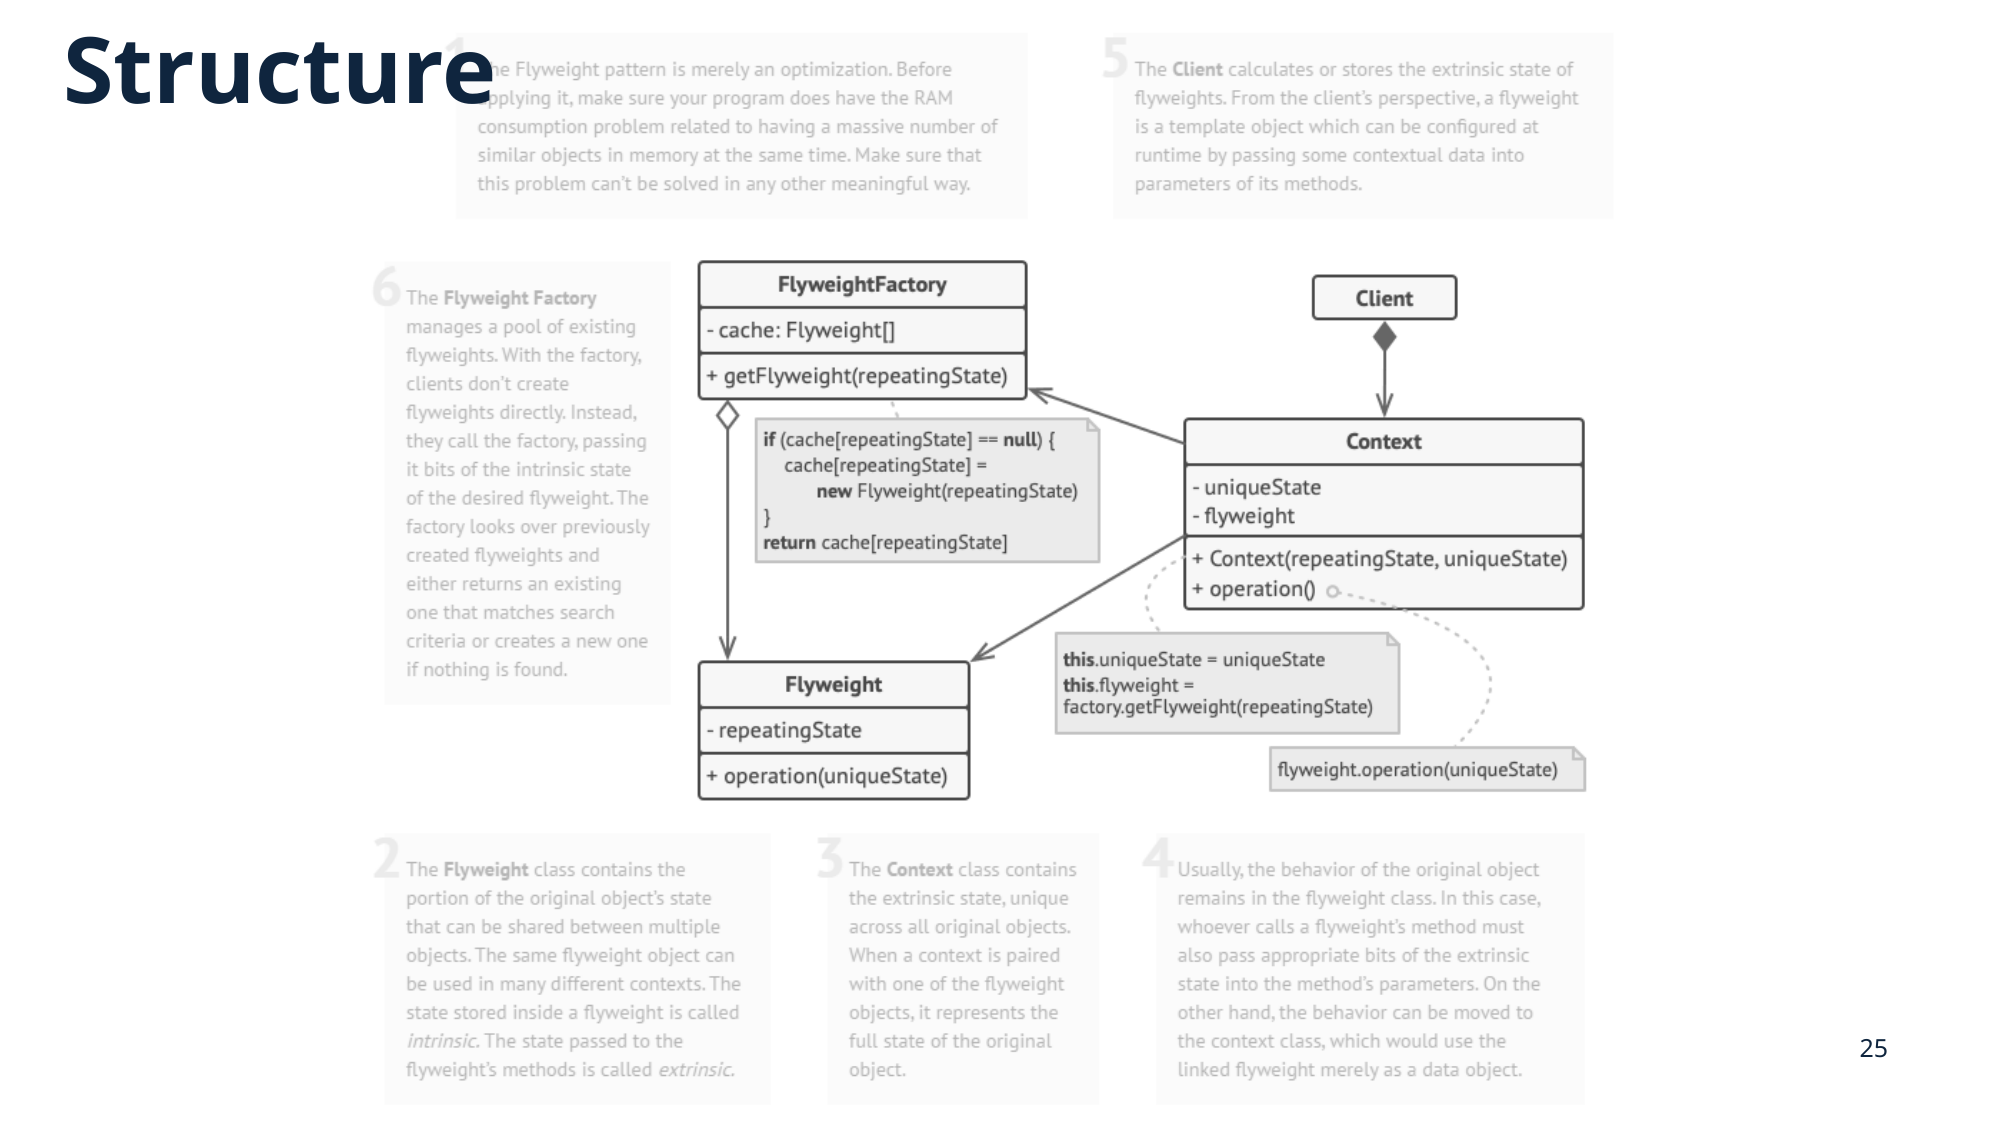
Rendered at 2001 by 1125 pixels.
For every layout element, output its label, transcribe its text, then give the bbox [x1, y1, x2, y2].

slide_number 25 [1836, 1020, 1912, 1080]
picture [305, 0, 1695, 1125]
title Structure [48, 35, 305, 111]
